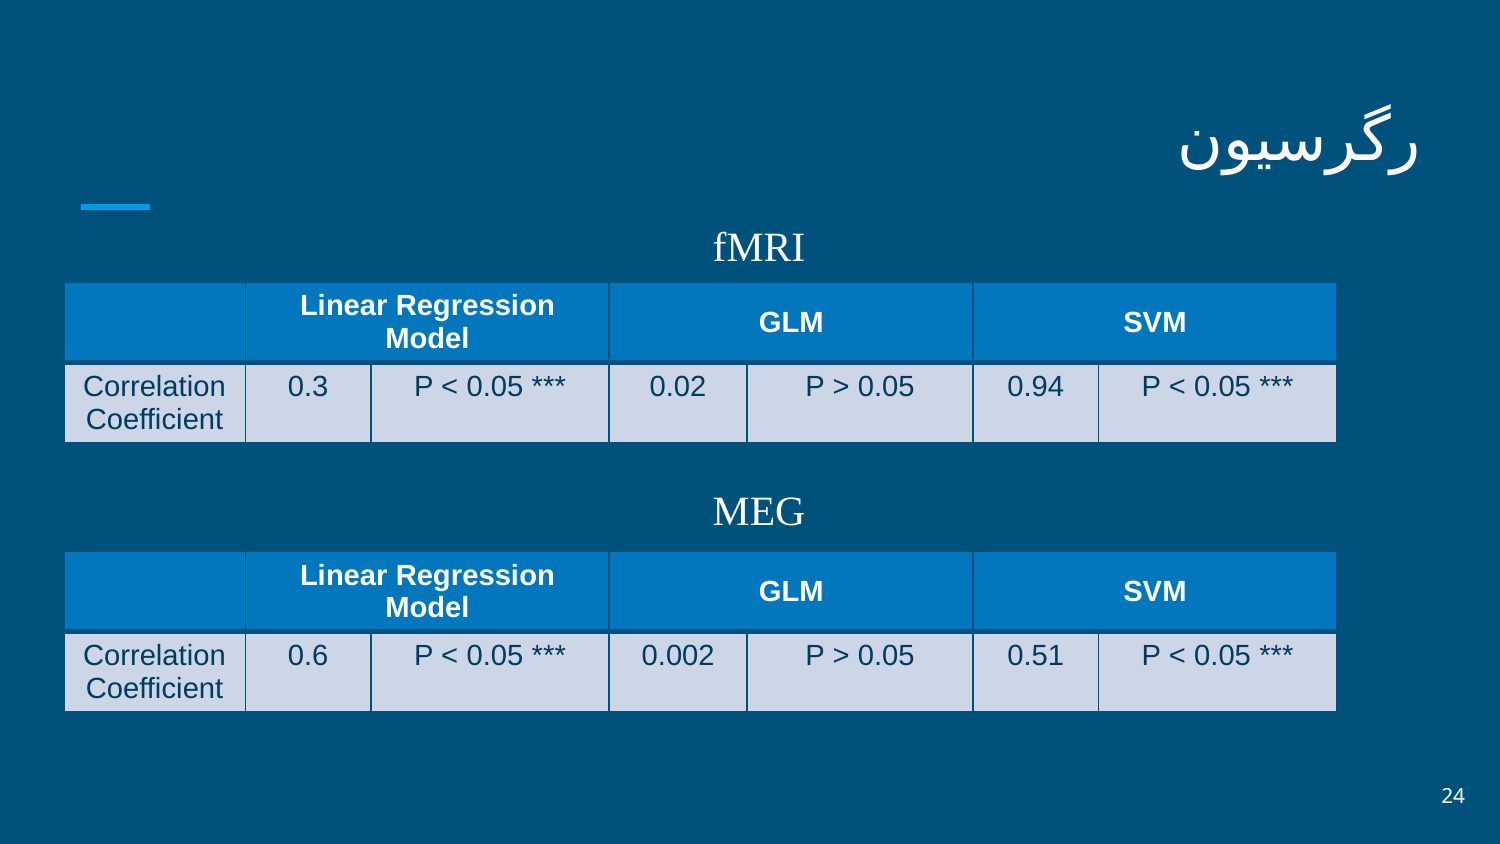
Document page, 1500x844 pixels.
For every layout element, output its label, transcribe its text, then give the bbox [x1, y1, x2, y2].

table_header Linear Regression Model [246, 283, 608, 360]
slide_number 24 [1389, 764, 1480, 830]
table_cell 0.51 [974, 634, 1098, 711]
table_cell Correlation Coefficient [65, 365, 245, 442]
table_cell 0.002 [610, 634, 746, 711]
table_cell Correlation Coefficient [65, 634, 245, 711]
table_header Linear Regression Model [246, 552, 608, 629]
table_header SVM [974, 552, 1336, 629]
table_cell P > 0.05 [748, 365, 972, 442]
title رگرسیون [63, 75, 1437, 188]
table_cell 0.02 [610, 365, 746, 442]
table_header [65, 552, 245, 629]
table_cell P < 0.05 *** [1099, 634, 1336, 711]
table_header GLM [610, 552, 972, 629]
text_box MEG [638, 461, 862, 575]
table_header GLM [610, 283, 972, 360]
table_cell P > 0.05 [748, 634, 972, 711]
table_cell P < 0.05 *** [372, 634, 608, 711]
table_cell 0.3 [246, 365, 370, 442]
table_header [65, 283, 245, 360]
table_cell P < 0.05 *** [1099, 365, 1336, 442]
table_cell 0.94 [974, 365, 1098, 442]
text_box fMRI [638, 197, 862, 311]
table_header SVM [974, 283, 1336, 360]
table_cell 0.6 [246, 634, 370, 711]
table_cell P < 0.05 *** [372, 365, 608, 442]
